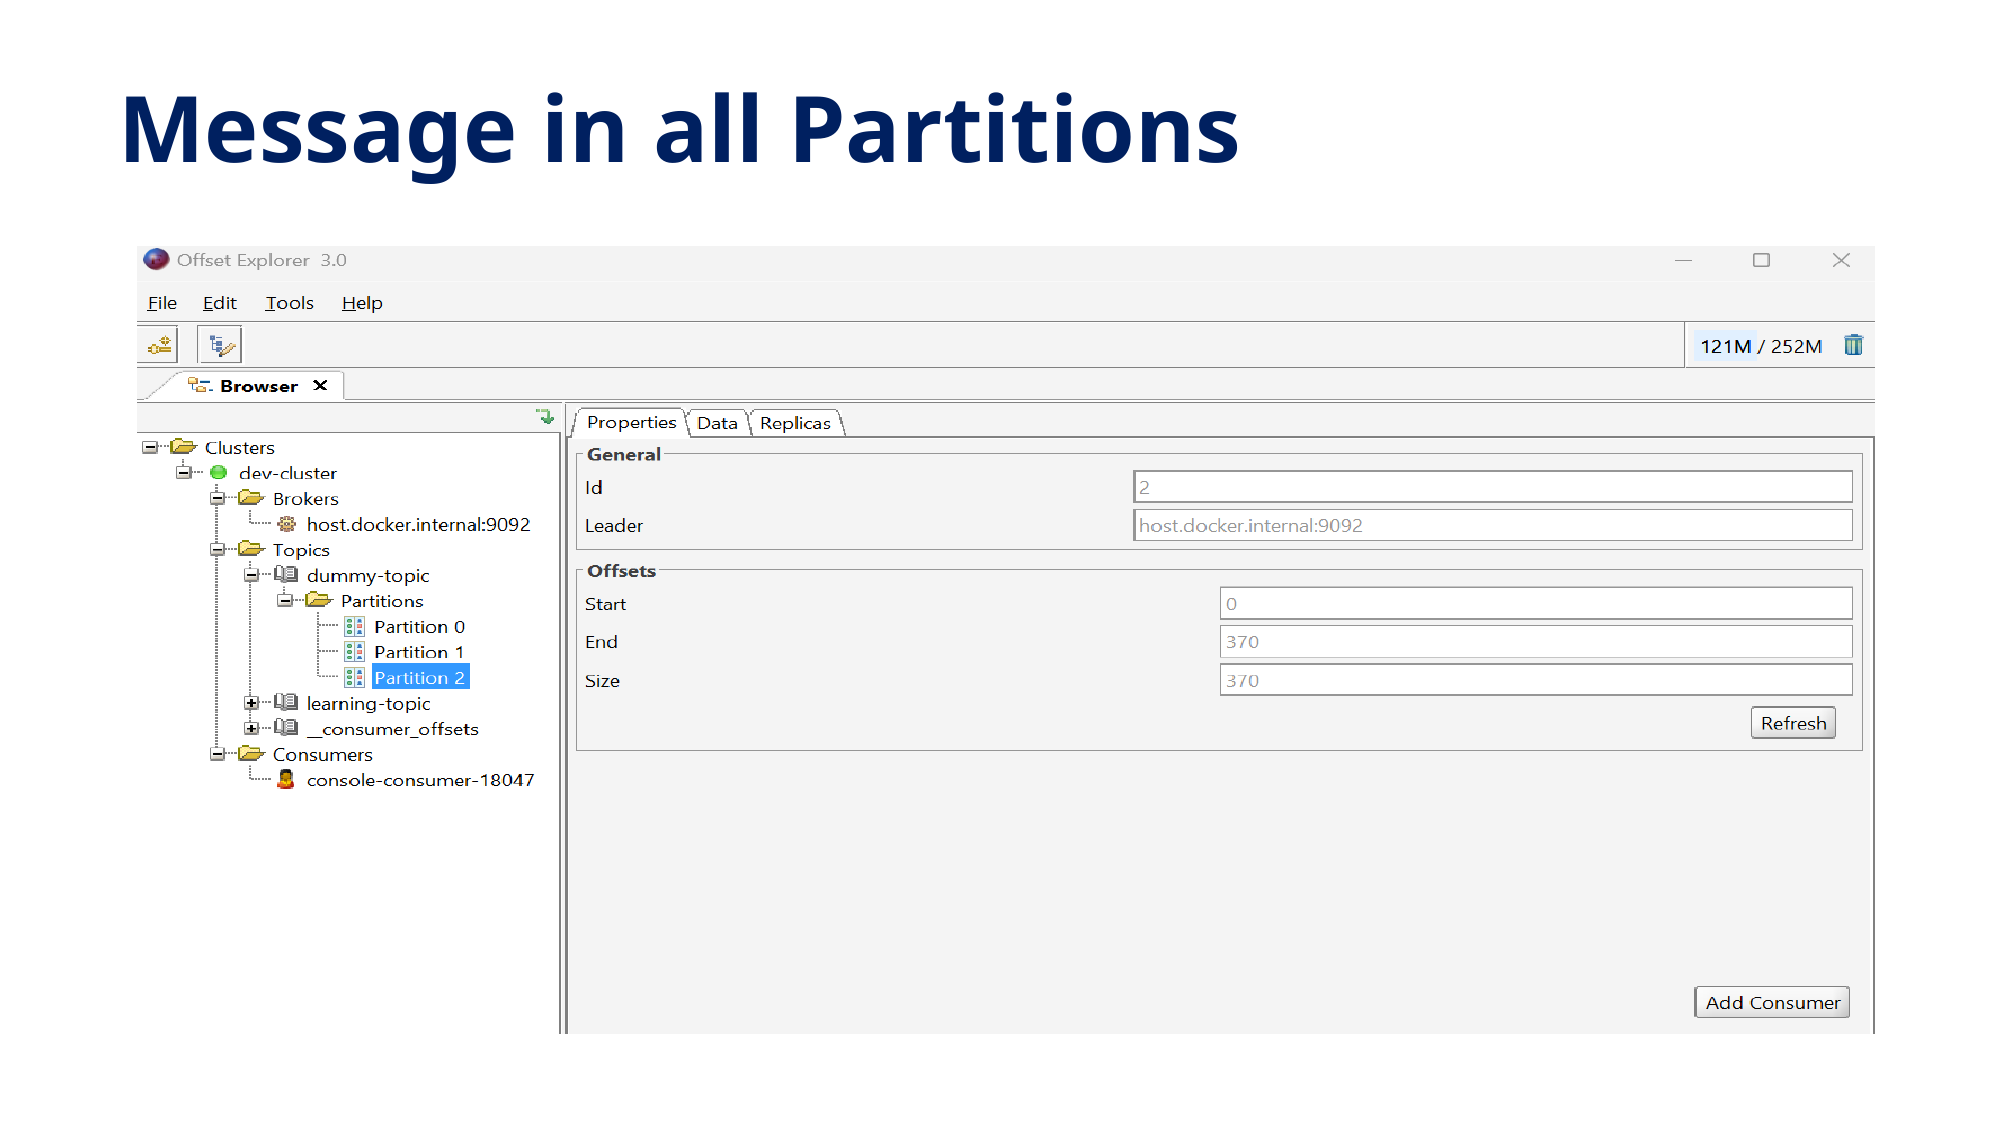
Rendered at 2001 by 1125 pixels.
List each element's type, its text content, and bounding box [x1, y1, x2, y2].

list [137, 246, 1875, 1034]
title Message in all Partitions [103, 45, 1829, 220]
